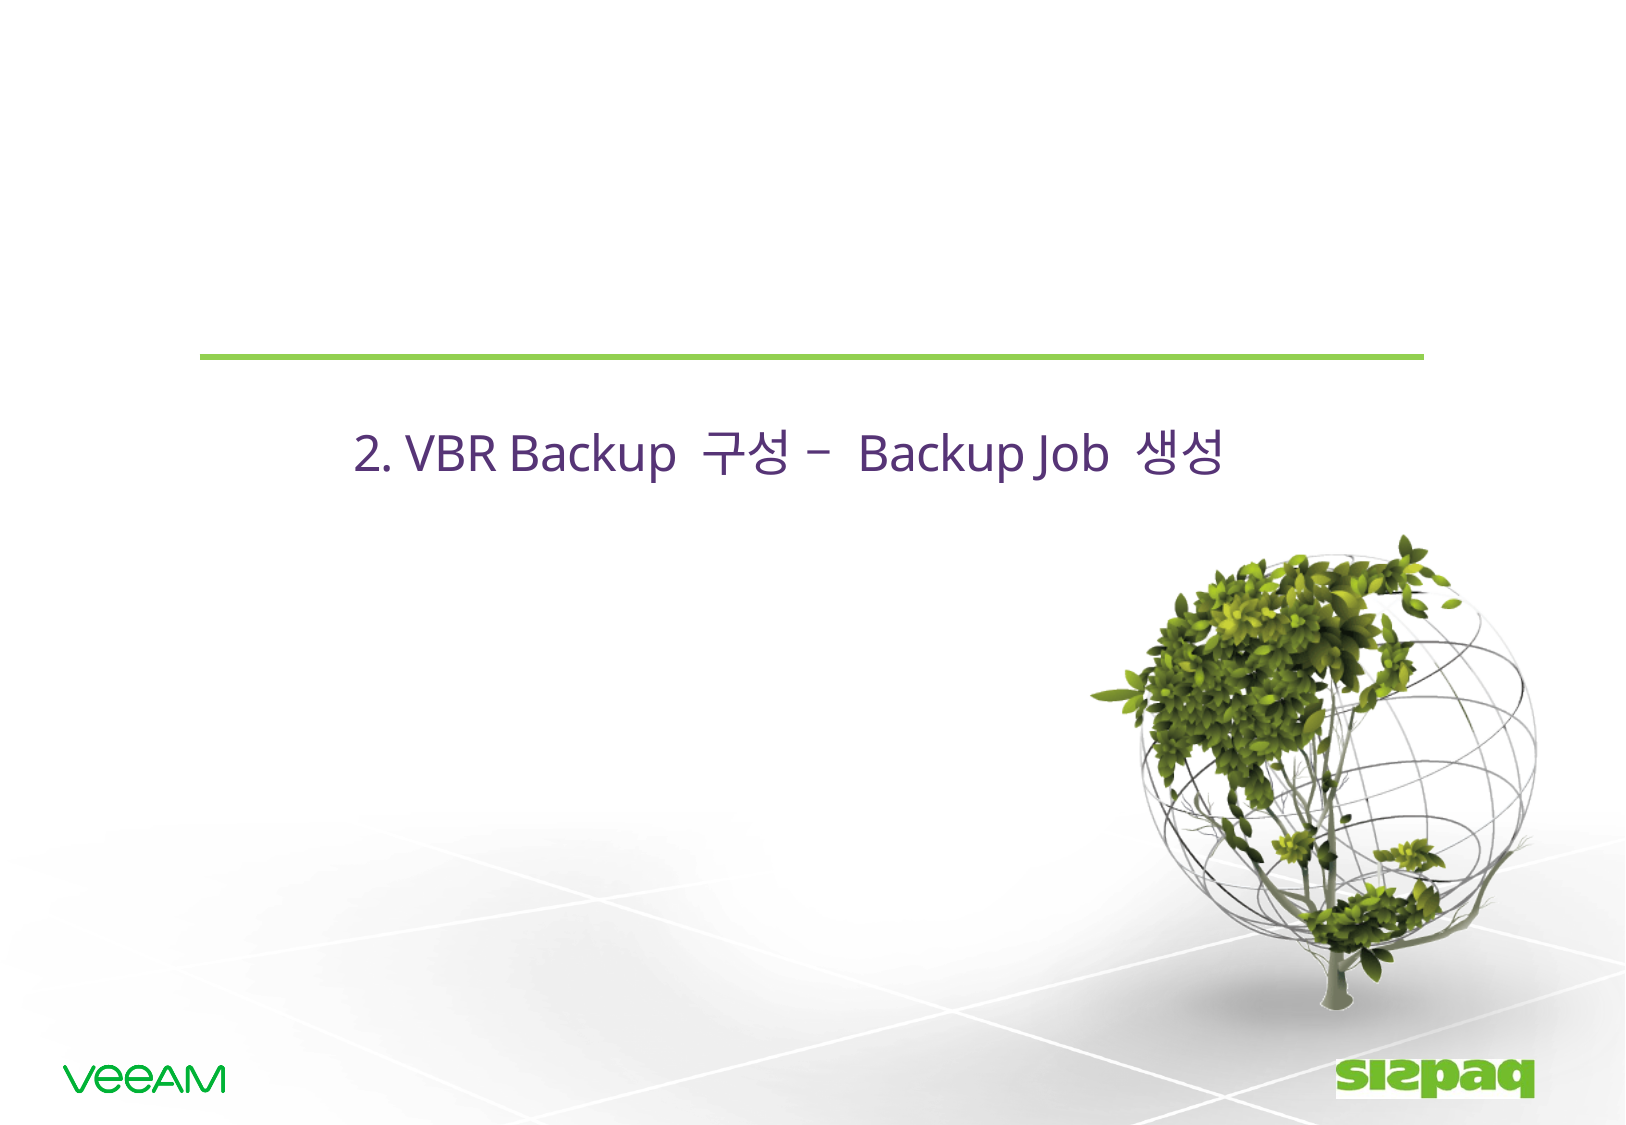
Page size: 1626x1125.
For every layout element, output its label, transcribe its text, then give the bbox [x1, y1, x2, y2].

picture [1336, 1059, 1535, 1099]
text_box 2. VBR Backup 구성 – Backup Job 생성 [275, 384, 1304, 490]
picture [0, 513, 1625, 1125]
